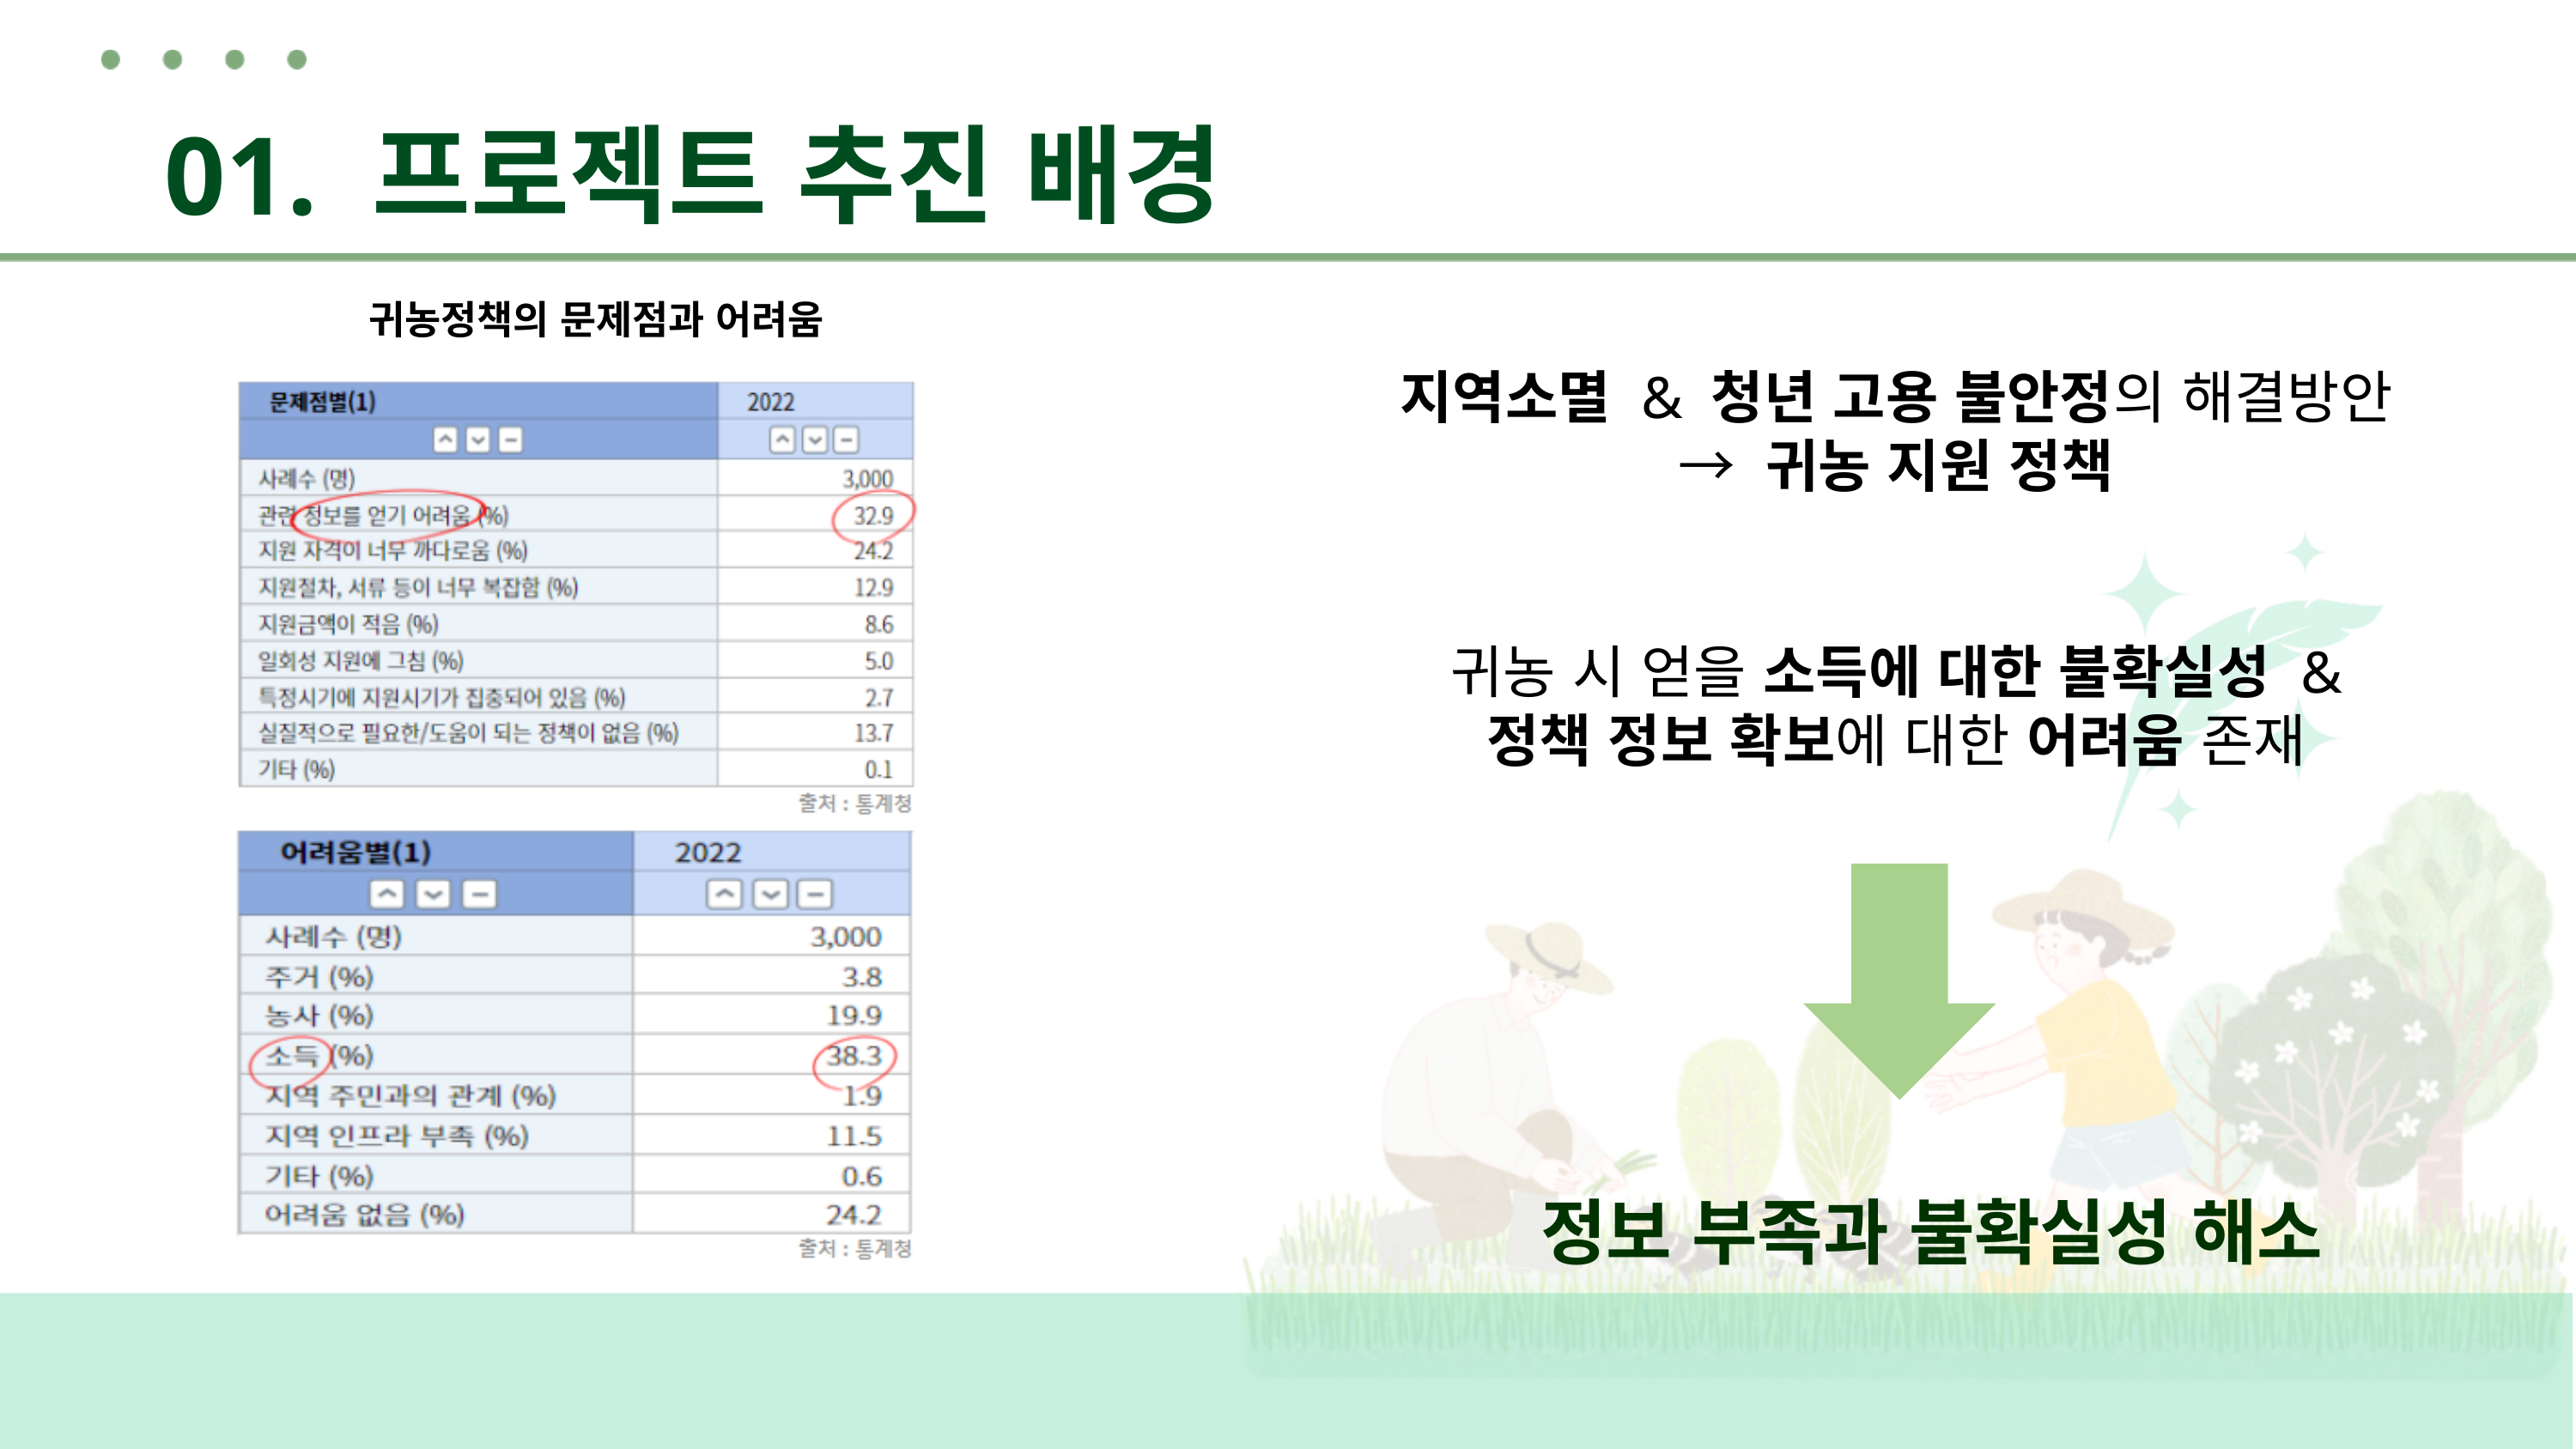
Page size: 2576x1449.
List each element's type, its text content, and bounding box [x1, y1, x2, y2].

picture [216, 359, 934, 1278]
text_box [1801, 863, 1999, 1101]
text_box 정보 부족과 불확실성 해소 [1287, 1180, 2576, 1280]
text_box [0, 253, 2576, 262]
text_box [101, 51, 307, 70]
text_box 귀농정책의 문제점과 어려움 [216, 288, 977, 349]
text_box 01. 프로젝트 추진 배경 [152, 101, 1327, 243]
text_box 지역소멸 & 청년 고용 불안정의 해결방안 → 귀농 지원 정책 귀농 시 얻을 소득에 대한 불확실성 & 정책 정보 확보에 대한 어려움 존재 [1288, 355, 2506, 779]
